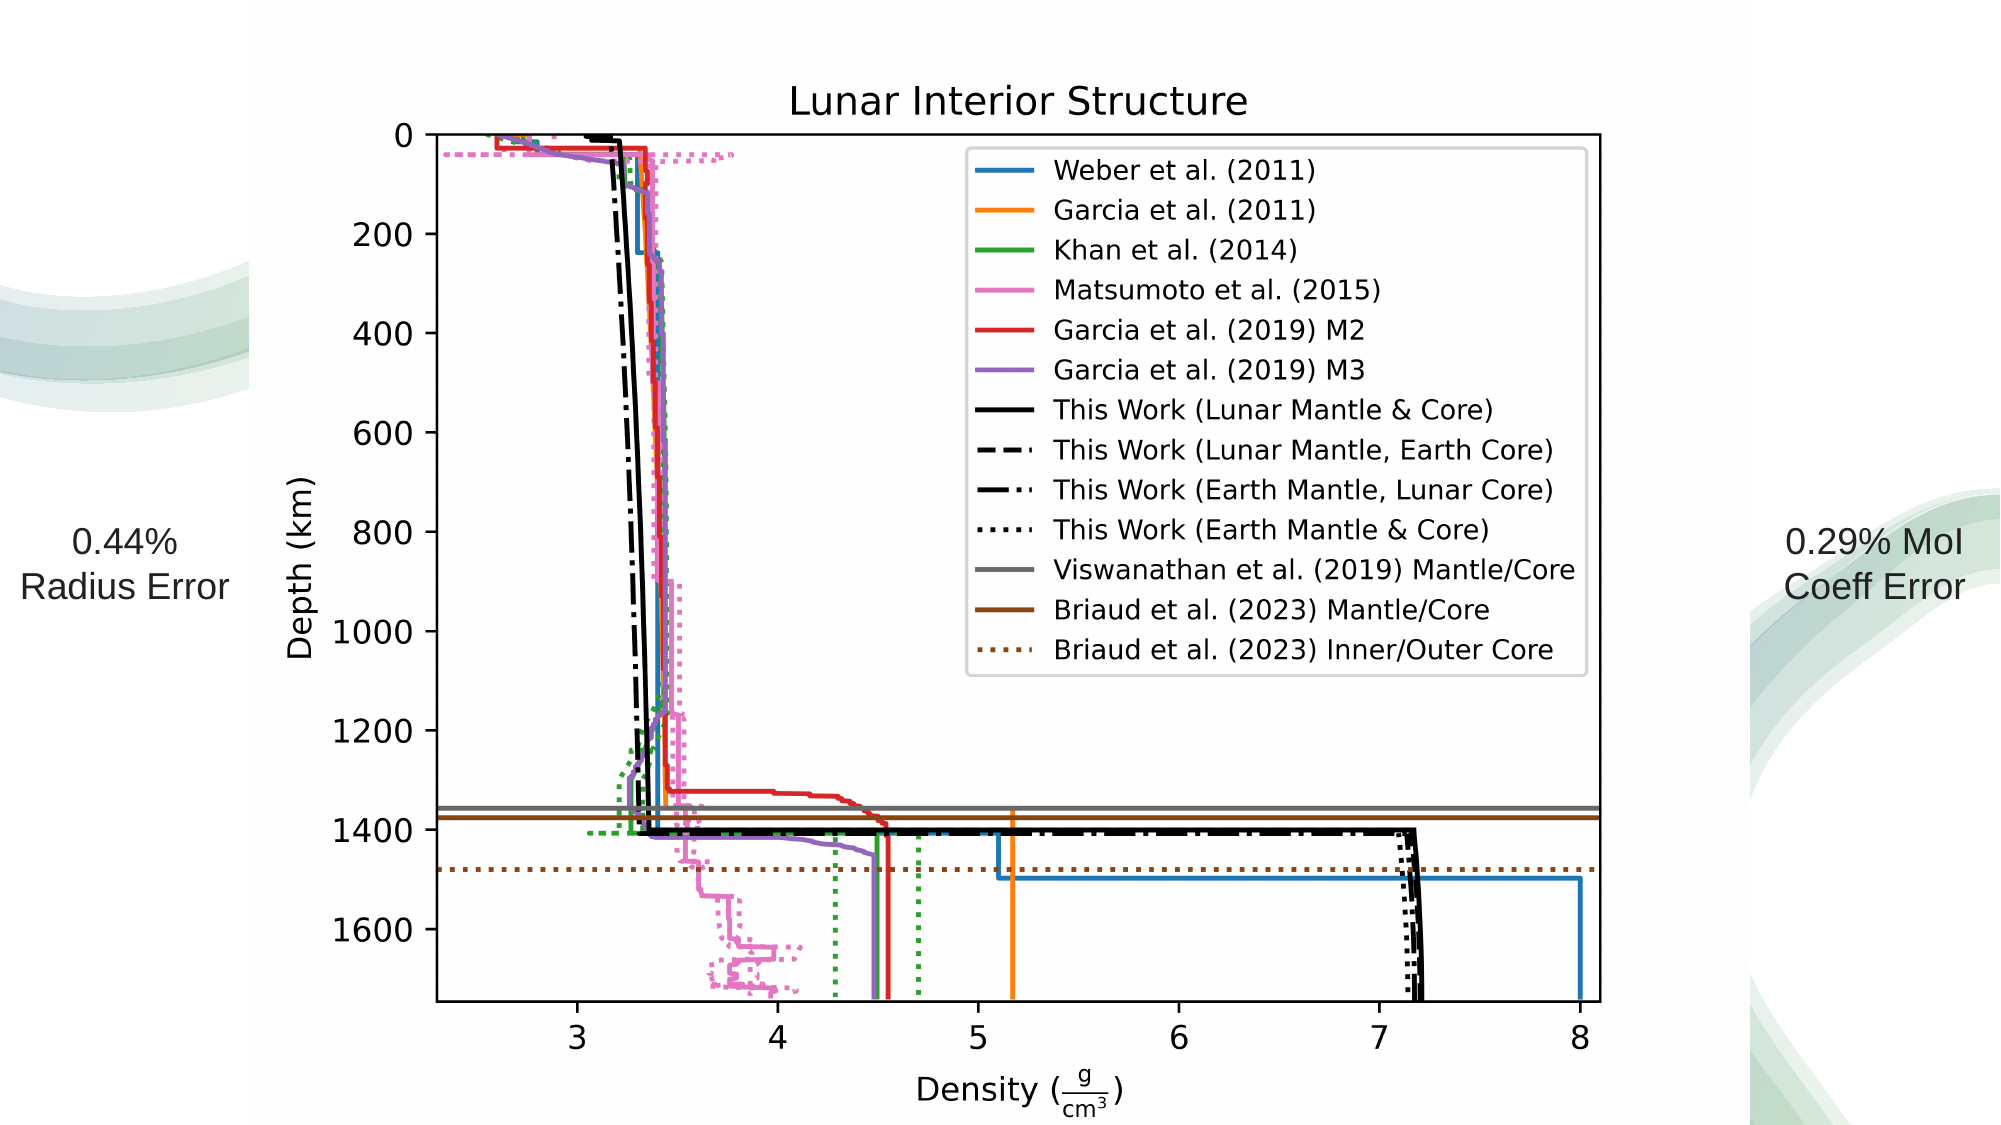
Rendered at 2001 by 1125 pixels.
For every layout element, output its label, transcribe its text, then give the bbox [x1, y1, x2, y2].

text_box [1751, 611, 2000, 1002]
picture [249, 0, 1751, 1125]
text_box 0.44% Radius Error [0, 509, 249, 615]
text_box 0.29% MoI Coeff Error [1751, 509, 2000, 611]
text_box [0, 0, 249, 413]
